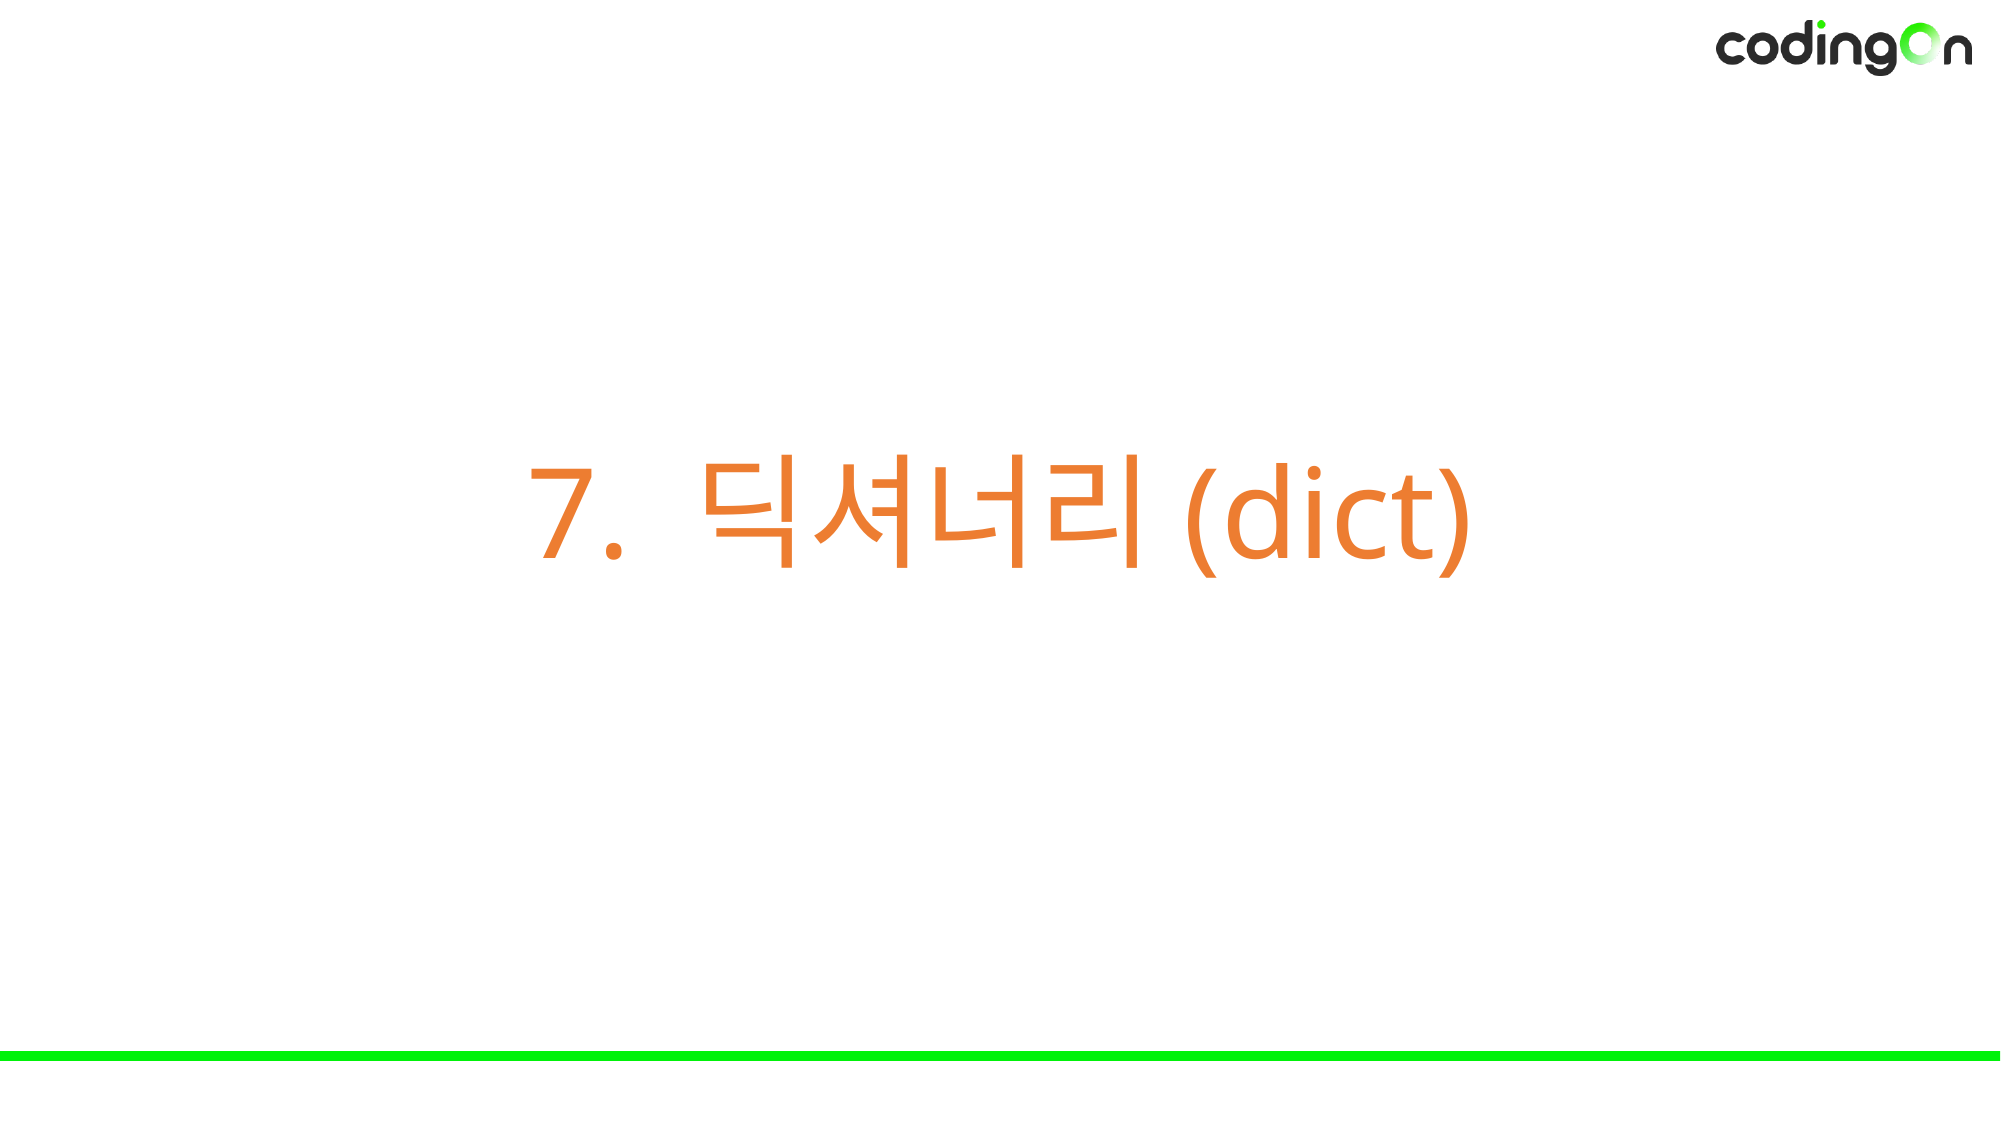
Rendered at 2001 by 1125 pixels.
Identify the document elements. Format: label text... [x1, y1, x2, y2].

text_box 7. 딕셔너리(dict) [511, 426, 1489, 592]
picture [1716, 20, 1972, 76]
